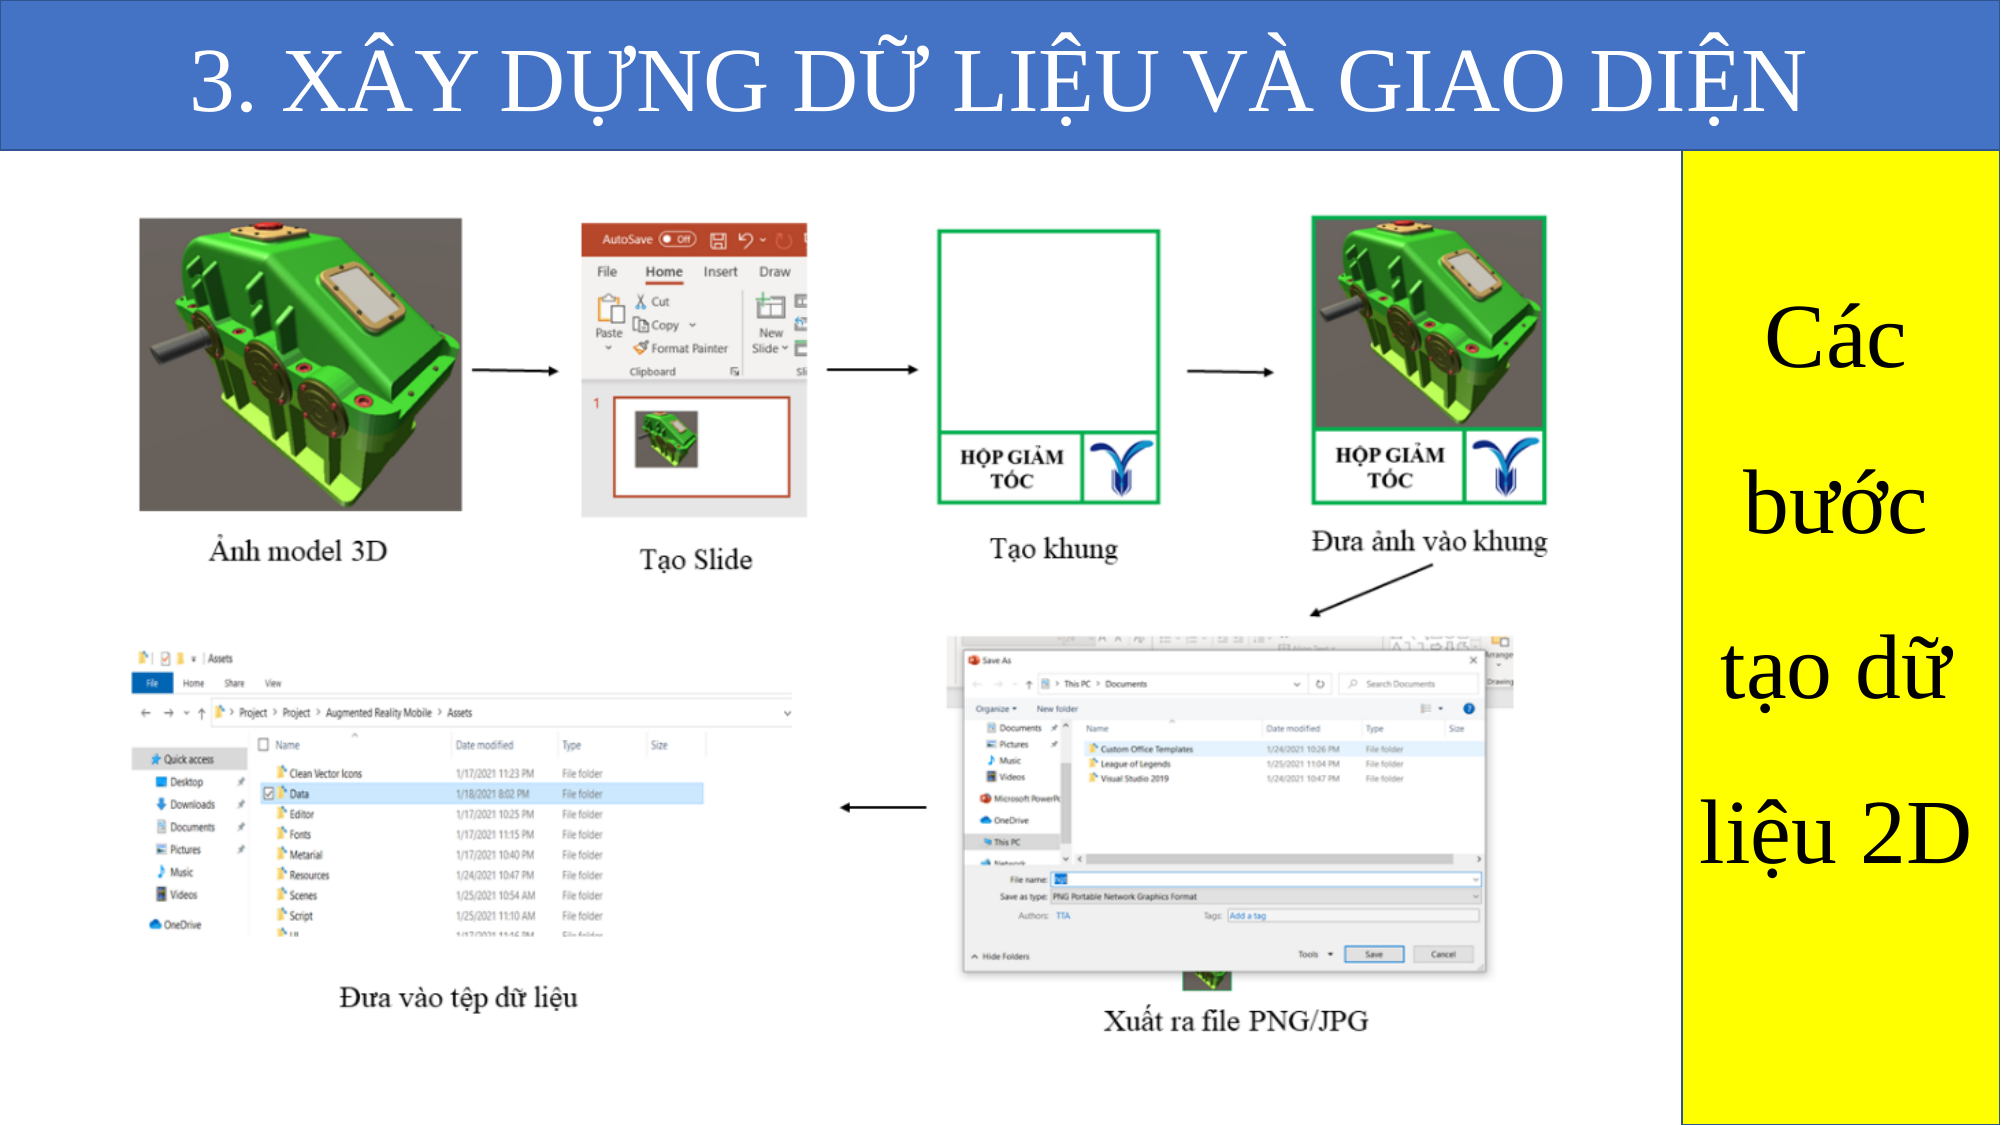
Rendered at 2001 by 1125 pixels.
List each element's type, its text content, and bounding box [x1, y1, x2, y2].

text_box [1682, 150, 2000, 1125]
text_box Các bước tạo dữ liệu 2D [1682, 0, 1991, 1103]
text_box 3. XÂY DỰNG DỮ LIỆU VÀ GIAO DIỆN [1991, 0, 2000, 150]
text_box 3. XÂY DỰNG DỮ LIỆU VÀ GIAO DIỆN [0, 0, 1682, 150]
picture [59, 180, 1671, 1073]
